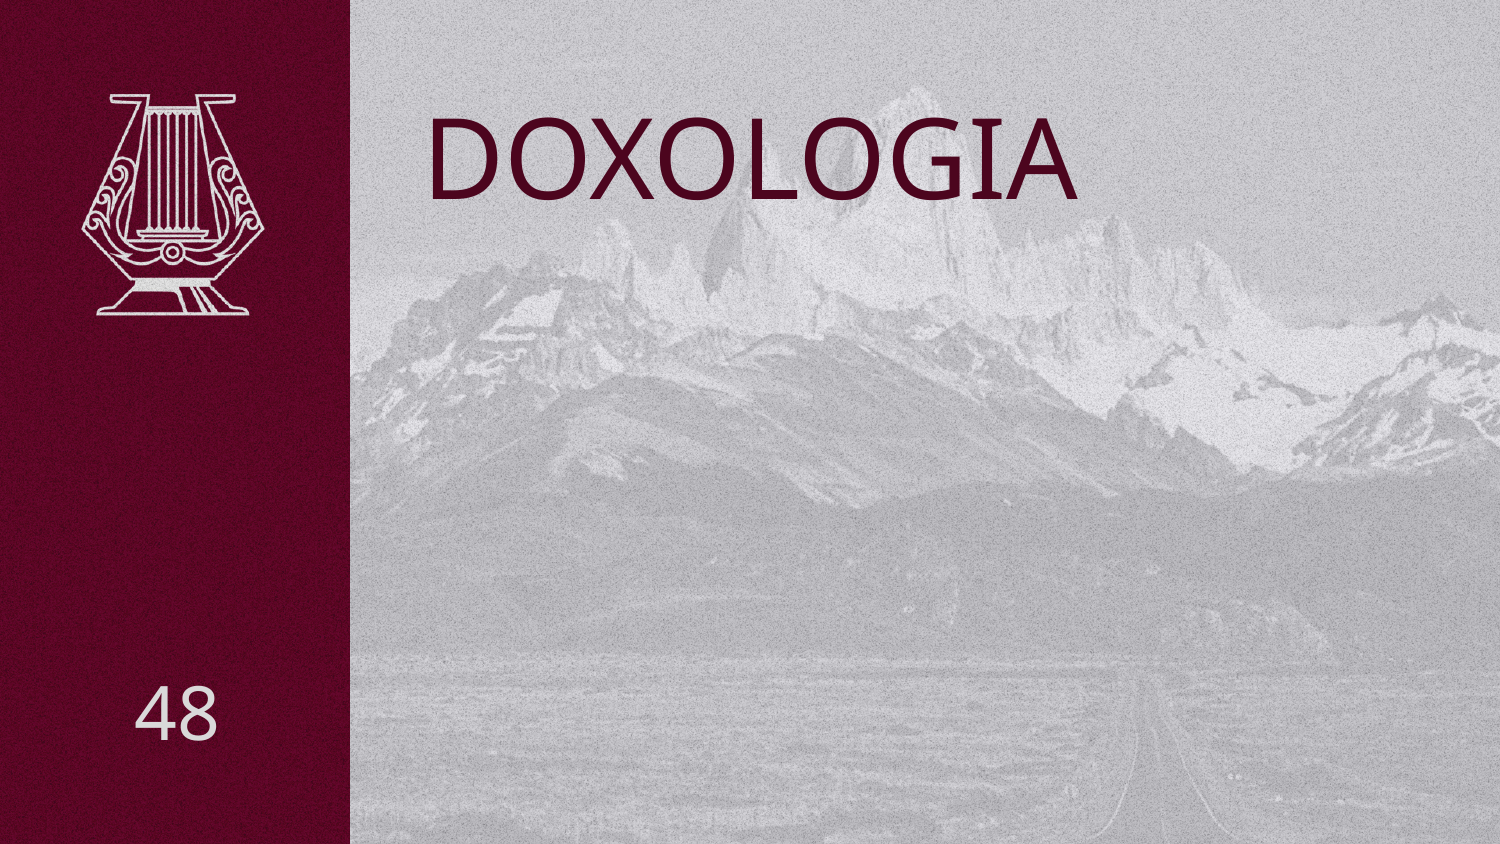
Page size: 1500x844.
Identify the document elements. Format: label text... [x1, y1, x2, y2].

list 48 [76, 658, 278, 765]
title DOXOLOGIA [407, 79, 1447, 777]
picture [0, 0, 1500, 844]
